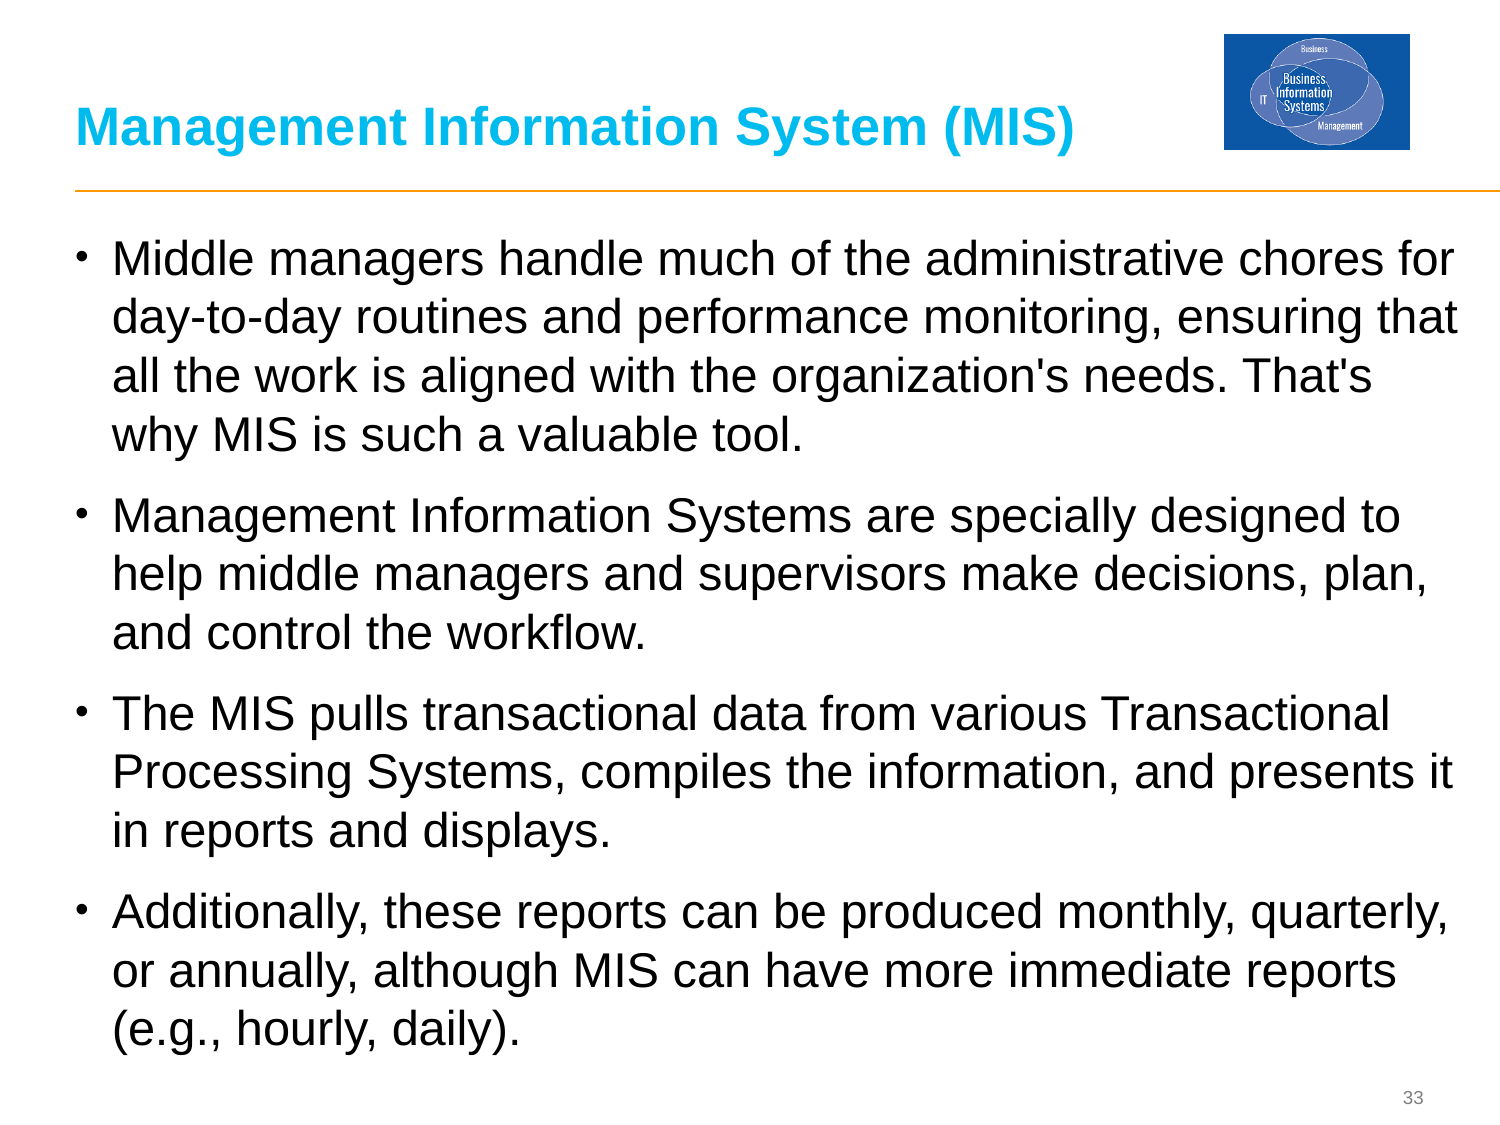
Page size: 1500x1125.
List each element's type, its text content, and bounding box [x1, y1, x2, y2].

list Middle managers handle much of the administrative chores for day-to-day routines and performance monitoring, ensuring that all the work is aligned with the organization's needs. That's why MIS is such a valuable tool. Management Information Systems are specially designed to help middle managers and supervisors make decisions, plan, and control the workflow. The MIS pulls transactional data from various Transactional Processing Systems, compiles the information, and presents it in reports and displays. Additionally, these reports can be produced monthly, quarterly, or annually, although MIS can have more immediate reports (e.g., hourly, daily). [75, 226, 1459, 1061]
title Management Information System (MIS) [75, 27, 1422, 157]
